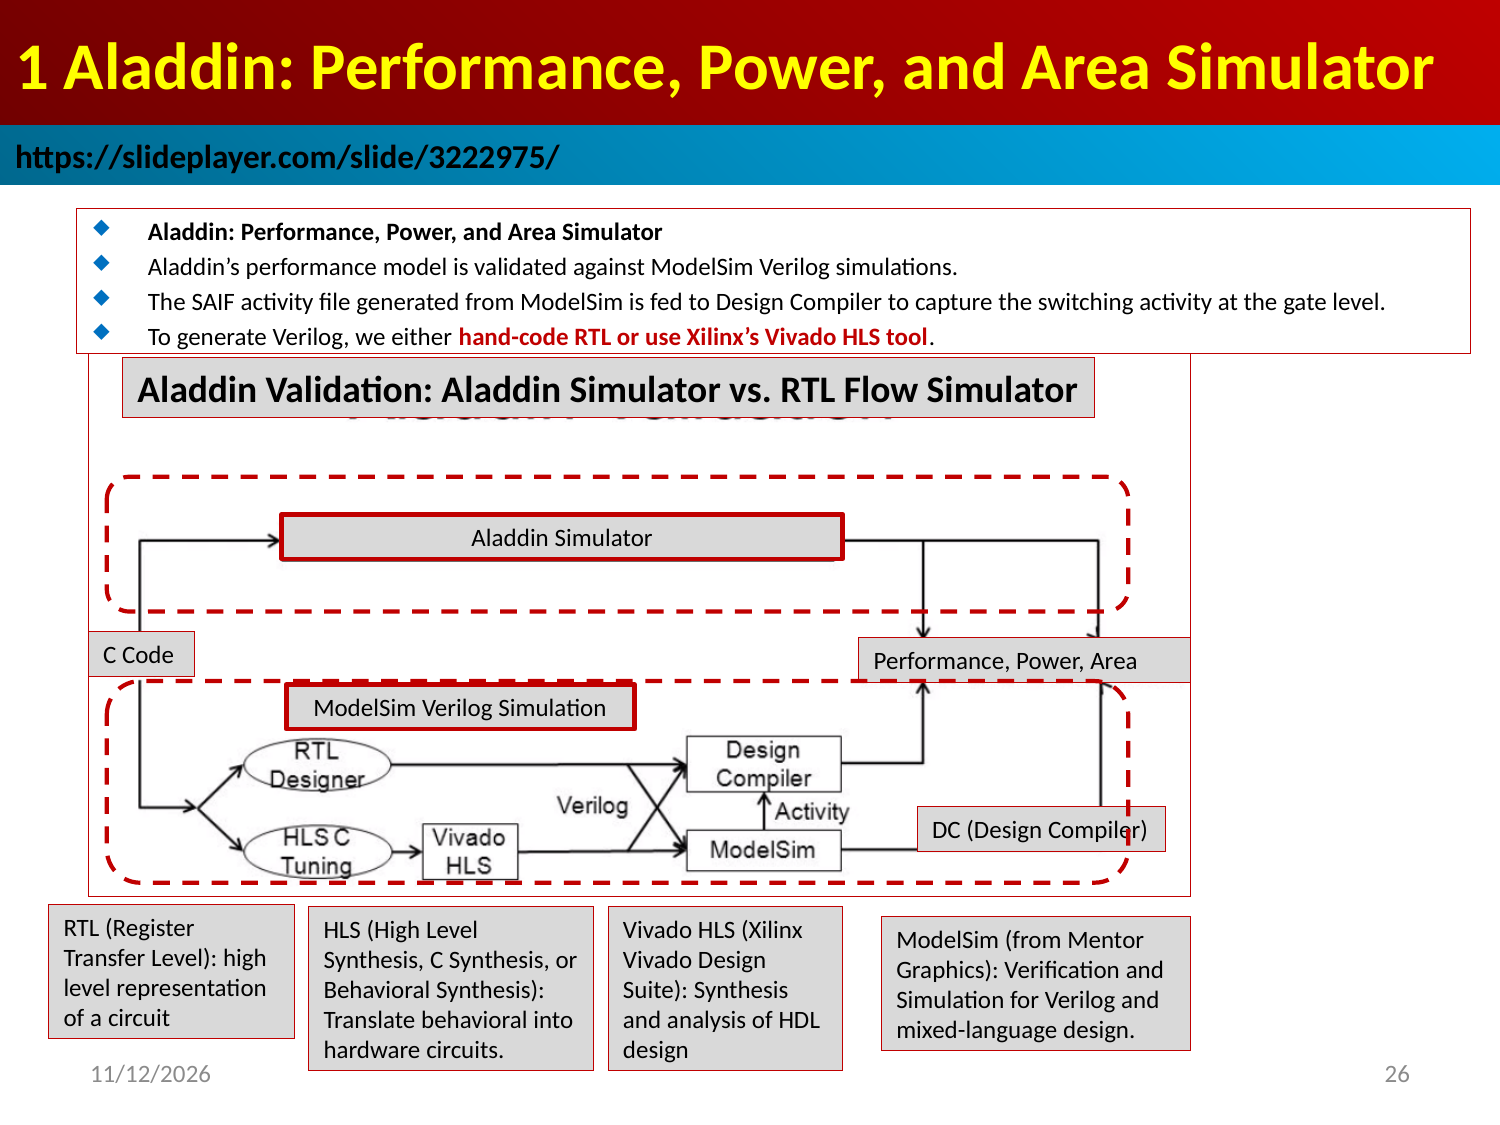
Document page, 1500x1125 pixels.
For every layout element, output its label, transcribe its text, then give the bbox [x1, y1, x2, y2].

text_box HLS (High Level Synthesis, C Synthesis, or Behavioral Synthesis): Translate behavioral into hardware circuits. [308, 906, 594, 1071]
text_box RTL (Register Transfer Level): high level representation of a circuit [48, 904, 295, 1039]
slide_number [75, 1042, 425, 1103]
slide_number 26 [1074, 1042, 1425, 1103]
title 1 Aladdin: Performance, Power, and Area Simulator [0, 0, 1500, 125]
text_box Vivado HLS (Xilinx Vivado Design Suite): Synthesis and analysis of HDL design [608, 906, 843, 1071]
subtitle Aladdin: Performance, Power, and Area Simulator Aladdin’s performance model is validated against ModelSim Verilog simulations. The SAIF activity file generated from ModelSim is fed to Design Compiler to capture the switching activity at the gate level. To generate Verilog, we either hand-code RTL or use Xilinx’s Vivado HLS tool. [76, 208, 1471, 354]
text_box https://slideplayer.com/slide/3222975/ [0, 125, 1500, 185]
picture [88, 353, 1192, 897]
text_box ModelSim (from Mentor Graphics): Verification and Simulation for Verilog and mixed-language design. [881, 916, 1191, 1051]
